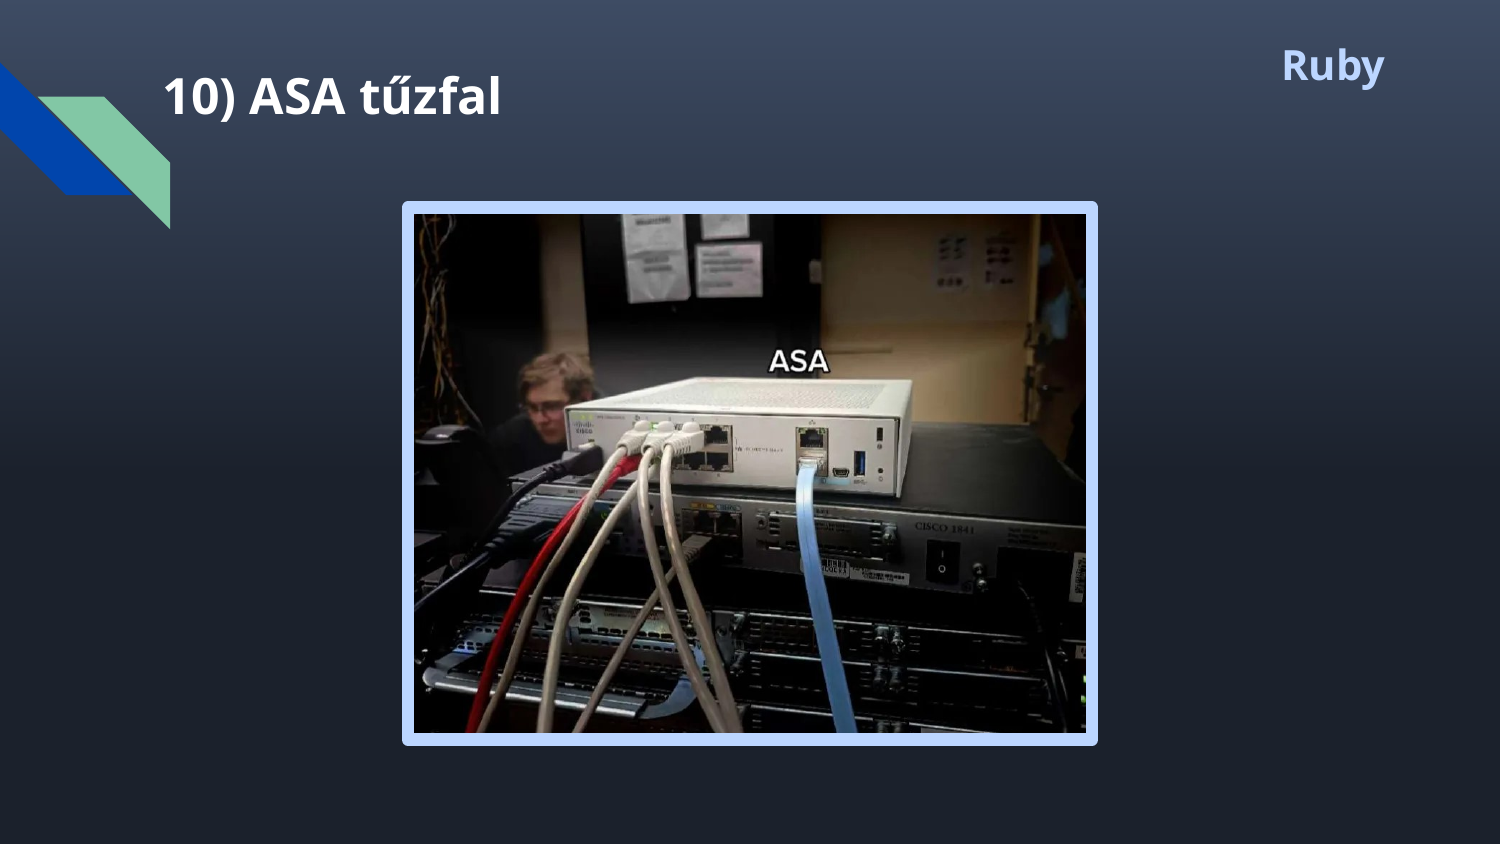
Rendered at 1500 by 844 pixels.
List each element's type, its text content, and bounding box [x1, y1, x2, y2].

title 10) ASA tűzfal [147, 49, 1303, 200]
text_box Ruby [1266, 31, 1415, 97]
picture [414, 213, 1086, 734]
